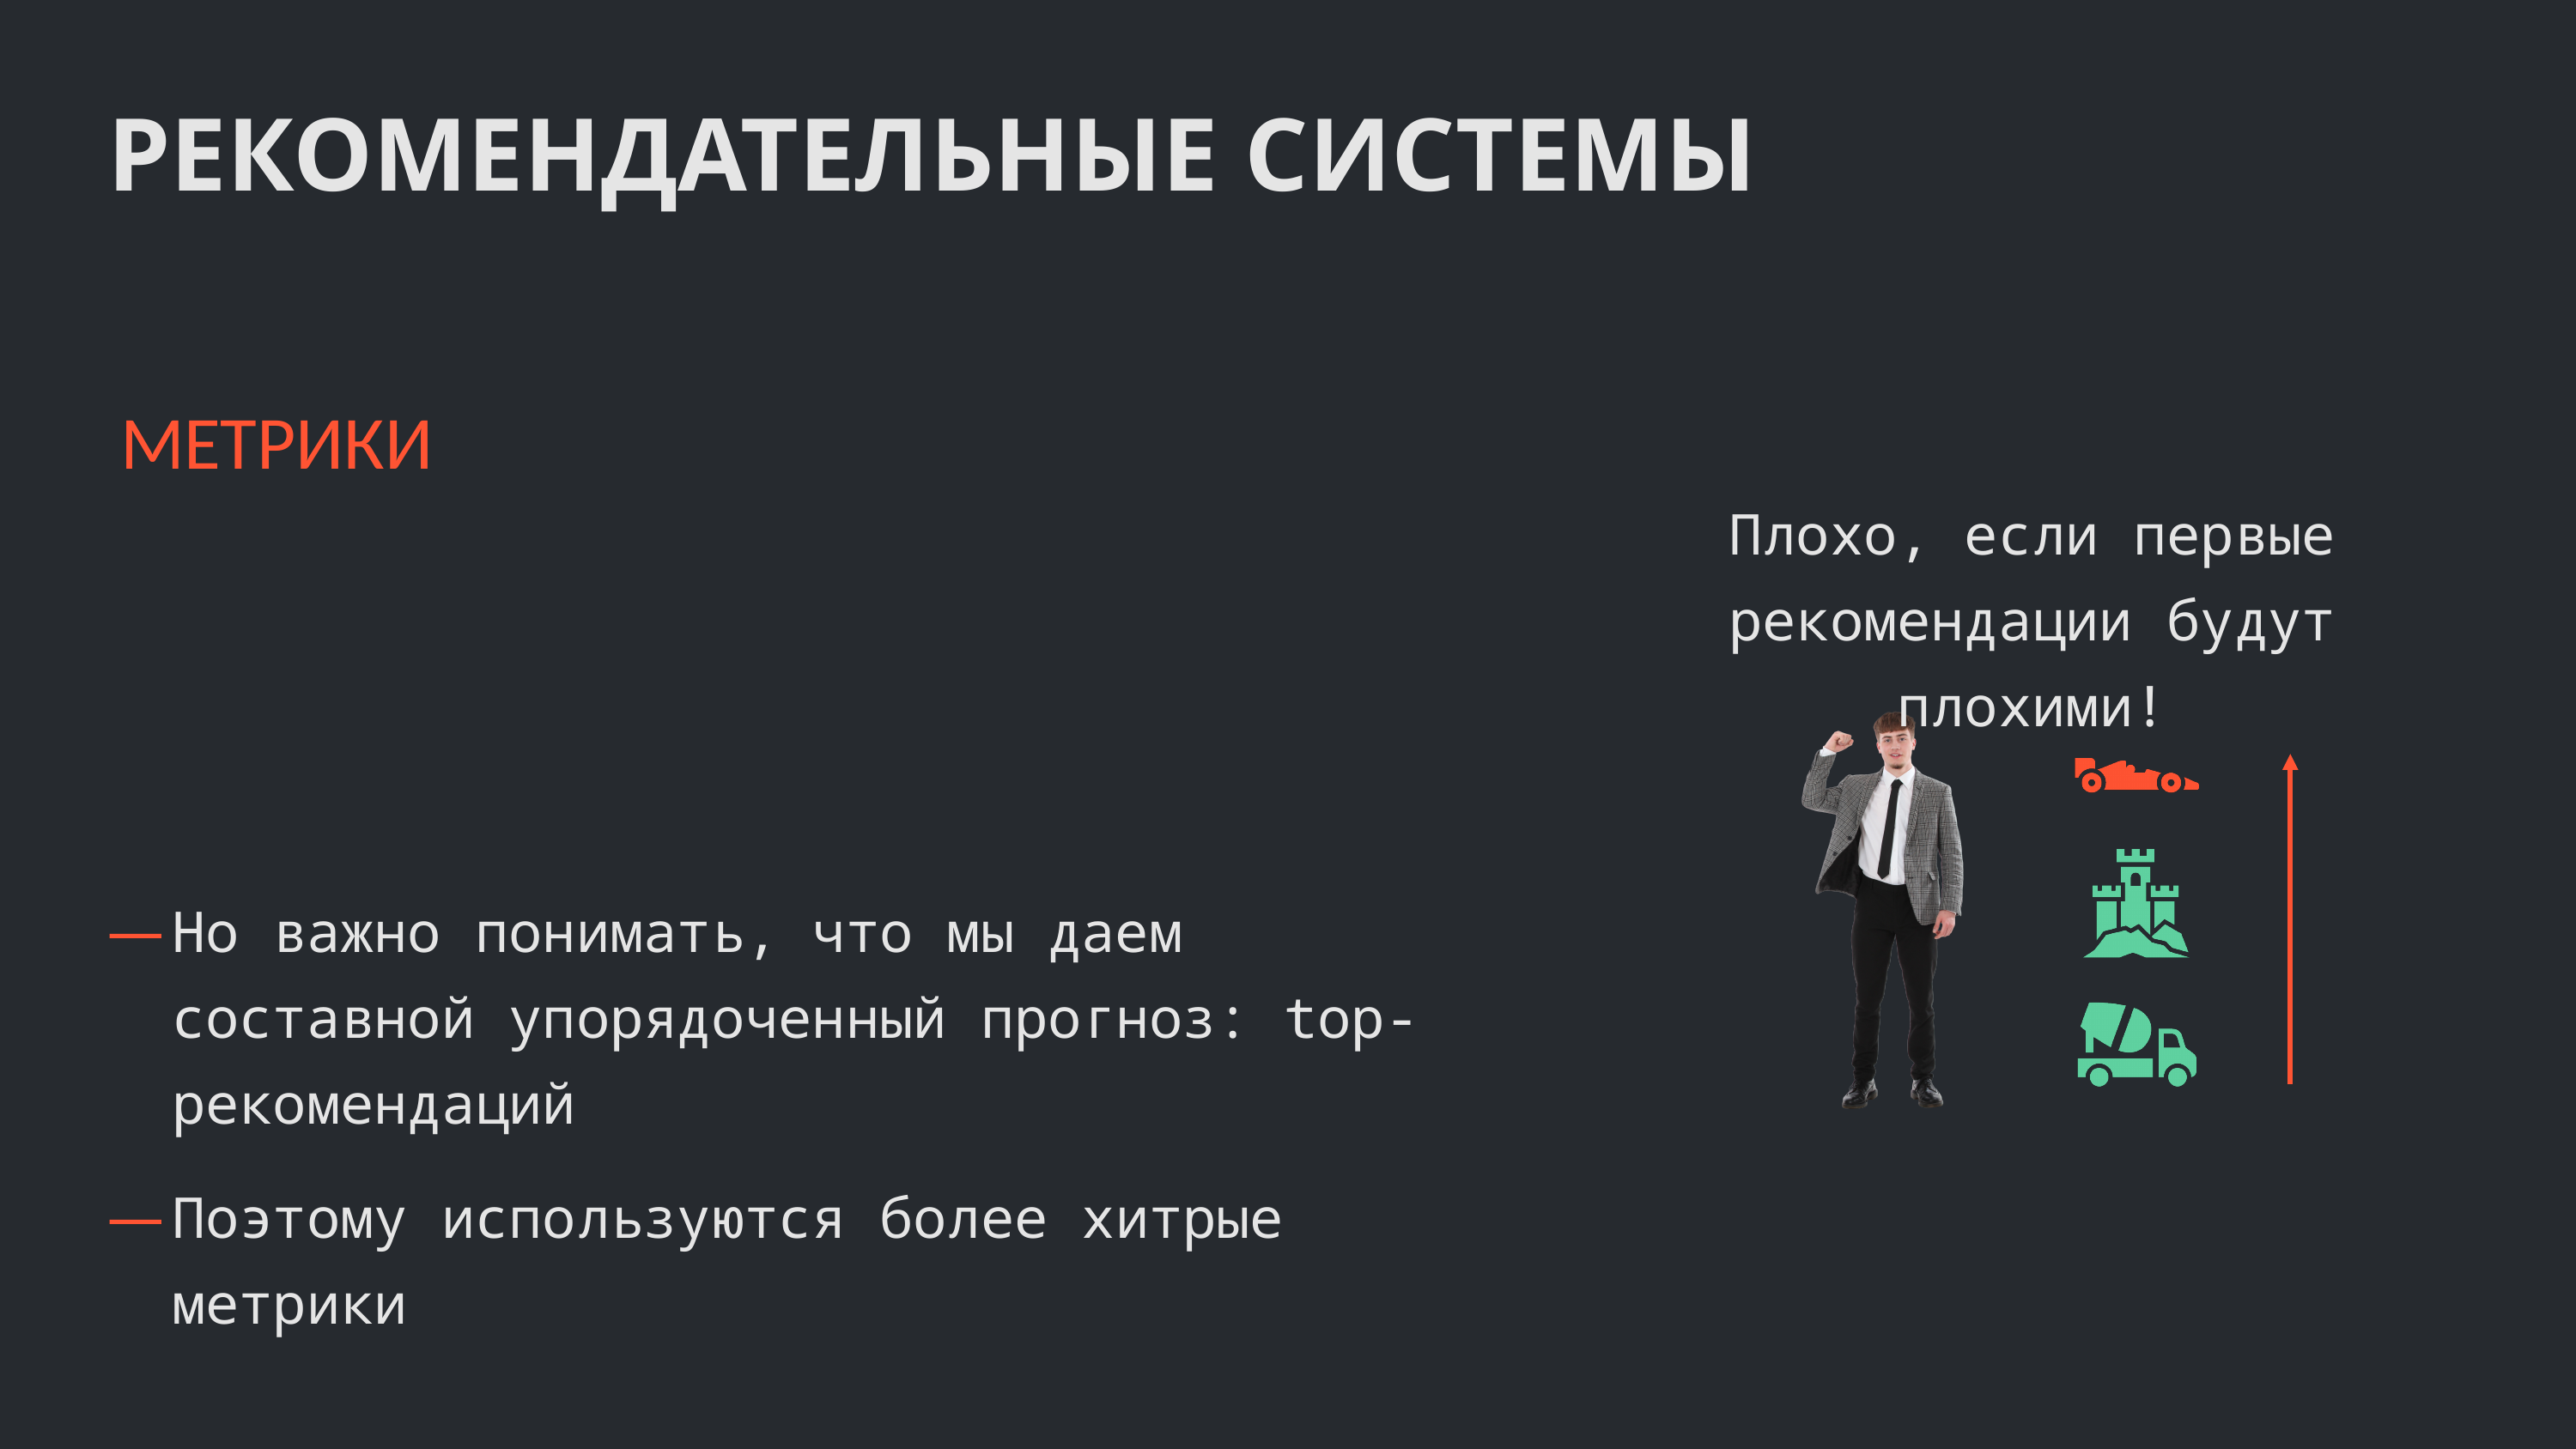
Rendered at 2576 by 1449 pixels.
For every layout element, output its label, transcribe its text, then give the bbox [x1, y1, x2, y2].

text_box МЕТРИКИ [107, 397, 1578, 498]
text_box Плохо, если первые рекомендации будут плохими! [1620, 480, 2444, 609]
picture [2072, 979, 2202, 1109]
picture [2072, 710, 2202, 968]
picture [1801, 710, 1964, 1109]
text_box РЕКОМЕНДАТЕЛЬНЫЕ СИСТЕМЫ [107, 110, 2415, 364]
